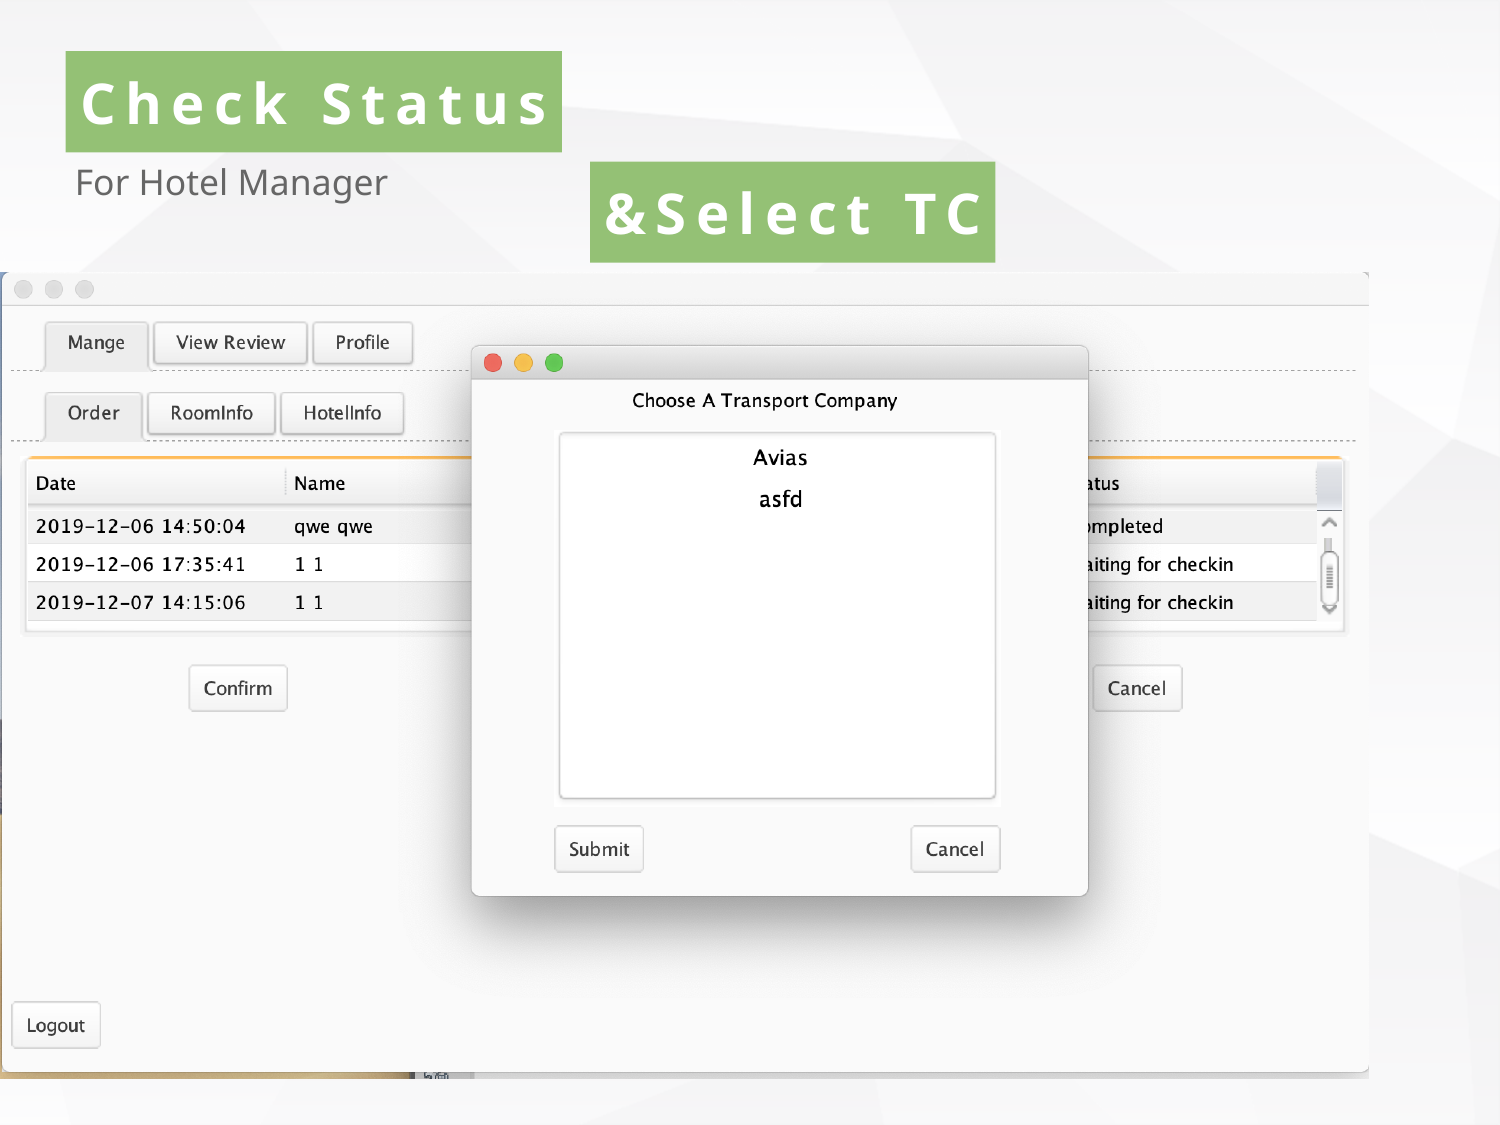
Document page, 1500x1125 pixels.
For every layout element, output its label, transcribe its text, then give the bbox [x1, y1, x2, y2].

text_box Check Status [65, 60, 562, 143]
text_box [590, 254, 996, 263]
text_box [590, 161, 996, 171]
text_box For Hotel Manager [67, 152, 675, 210]
picture [0, 0, 1500, 1125]
text_box [65, 143, 562, 153]
text_box &Select TC [590, 171, 996, 254]
text_box [65, 51, 562, 60]
